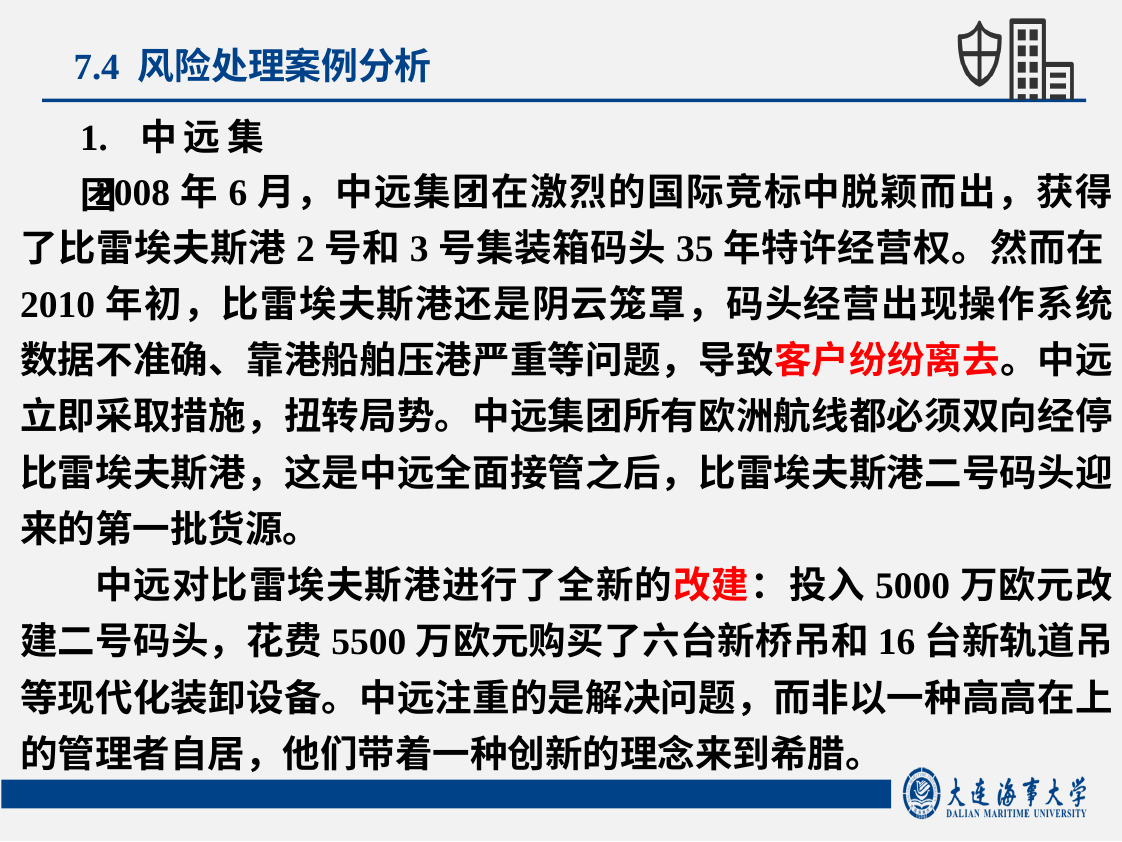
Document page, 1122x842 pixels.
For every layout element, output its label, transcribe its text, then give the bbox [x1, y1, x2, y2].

picture [957, 18, 1074, 100]
text_box 7.4 风险处理案例分析 [62, 37, 561, 93]
text_box 2008年6月，中远集团在激烈的国际竞标中脱颖而出，获得了比雷埃夫斯港2号和3号集装箱码头35年特许经营权。然而在2010年初，比雷埃夫斯港还是阴云笼罩，码头经营出现操作系统数据不准确、靠港船舶压港严重等问题，导致客户纷纷离去。中远立即采取措施，扭转局势。中远集团所有欧洲航线都必须双向经停比雷埃夫斯港，这是中远全面接管之后，比雷埃夫斯港二号码头迎来的第一批货源。 中远对比雷埃夫斯港进行了全新的改建：投入5000万欧元改建二号码头，花费5500万欧元购买了六台新桥吊和16台新轨道吊等现代化装卸设备。中远注重的是解决问题，而非以一种高高在上的管理者自居，他们带着一种创新的理念来到希腊。 [0, 149, 1122, 824]
text_box 1. 中远集团 [65, 93, 280, 166]
